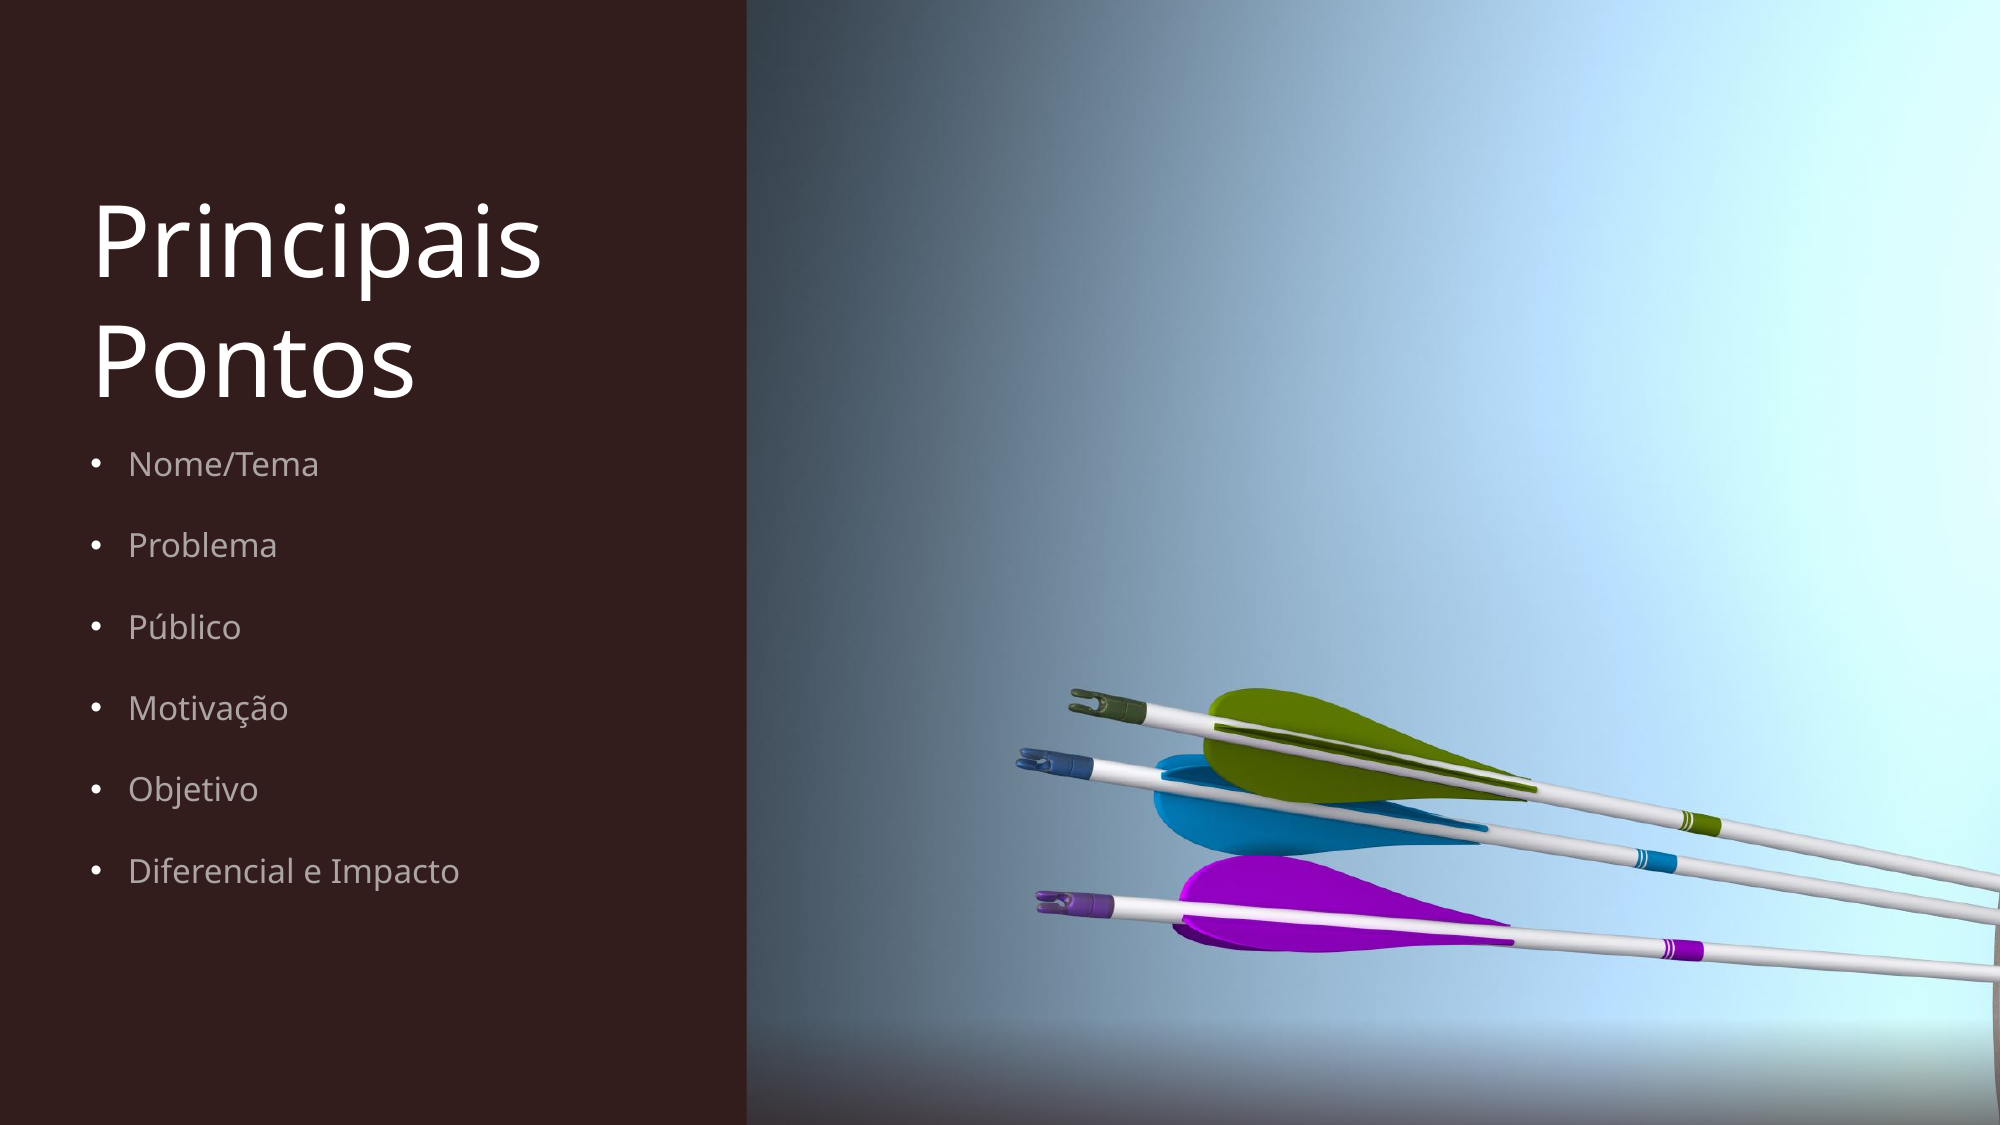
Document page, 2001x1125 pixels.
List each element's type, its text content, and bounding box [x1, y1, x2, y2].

picture [746, 0, 2000, 1125]
text_box [0, 0, 746, 1125]
title Principais Pontos [90, 90, 676, 418]
list Nome/Tema Problema Público Motivação Objetivo Diferencial e Impacto [90, 439, 676, 1000]
